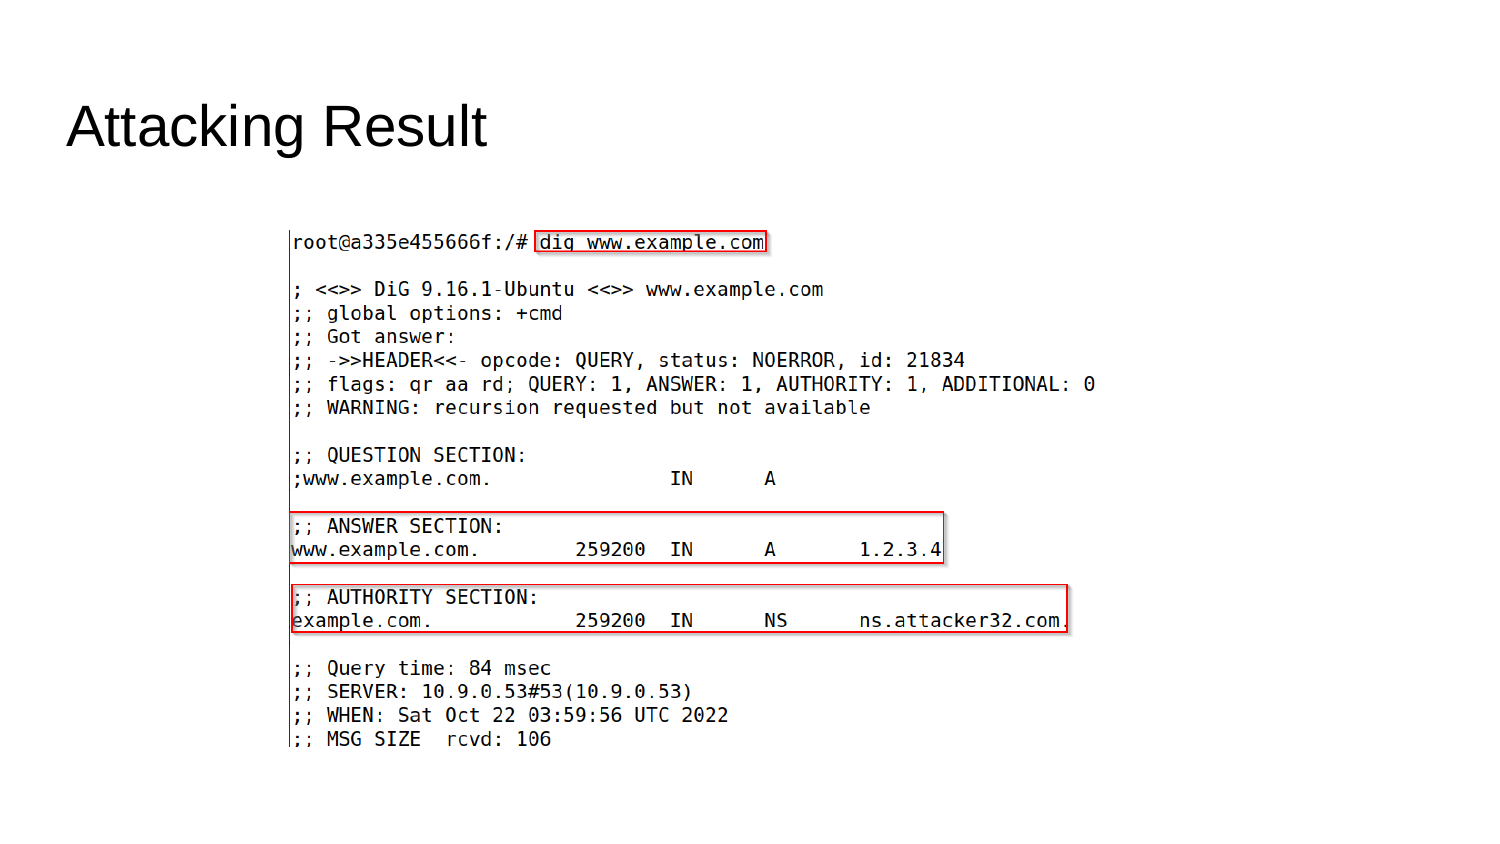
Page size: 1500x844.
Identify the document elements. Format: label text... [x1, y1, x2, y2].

picture [288, 230, 1166, 748]
title Attacking Result [51, 72, 1449, 167]
